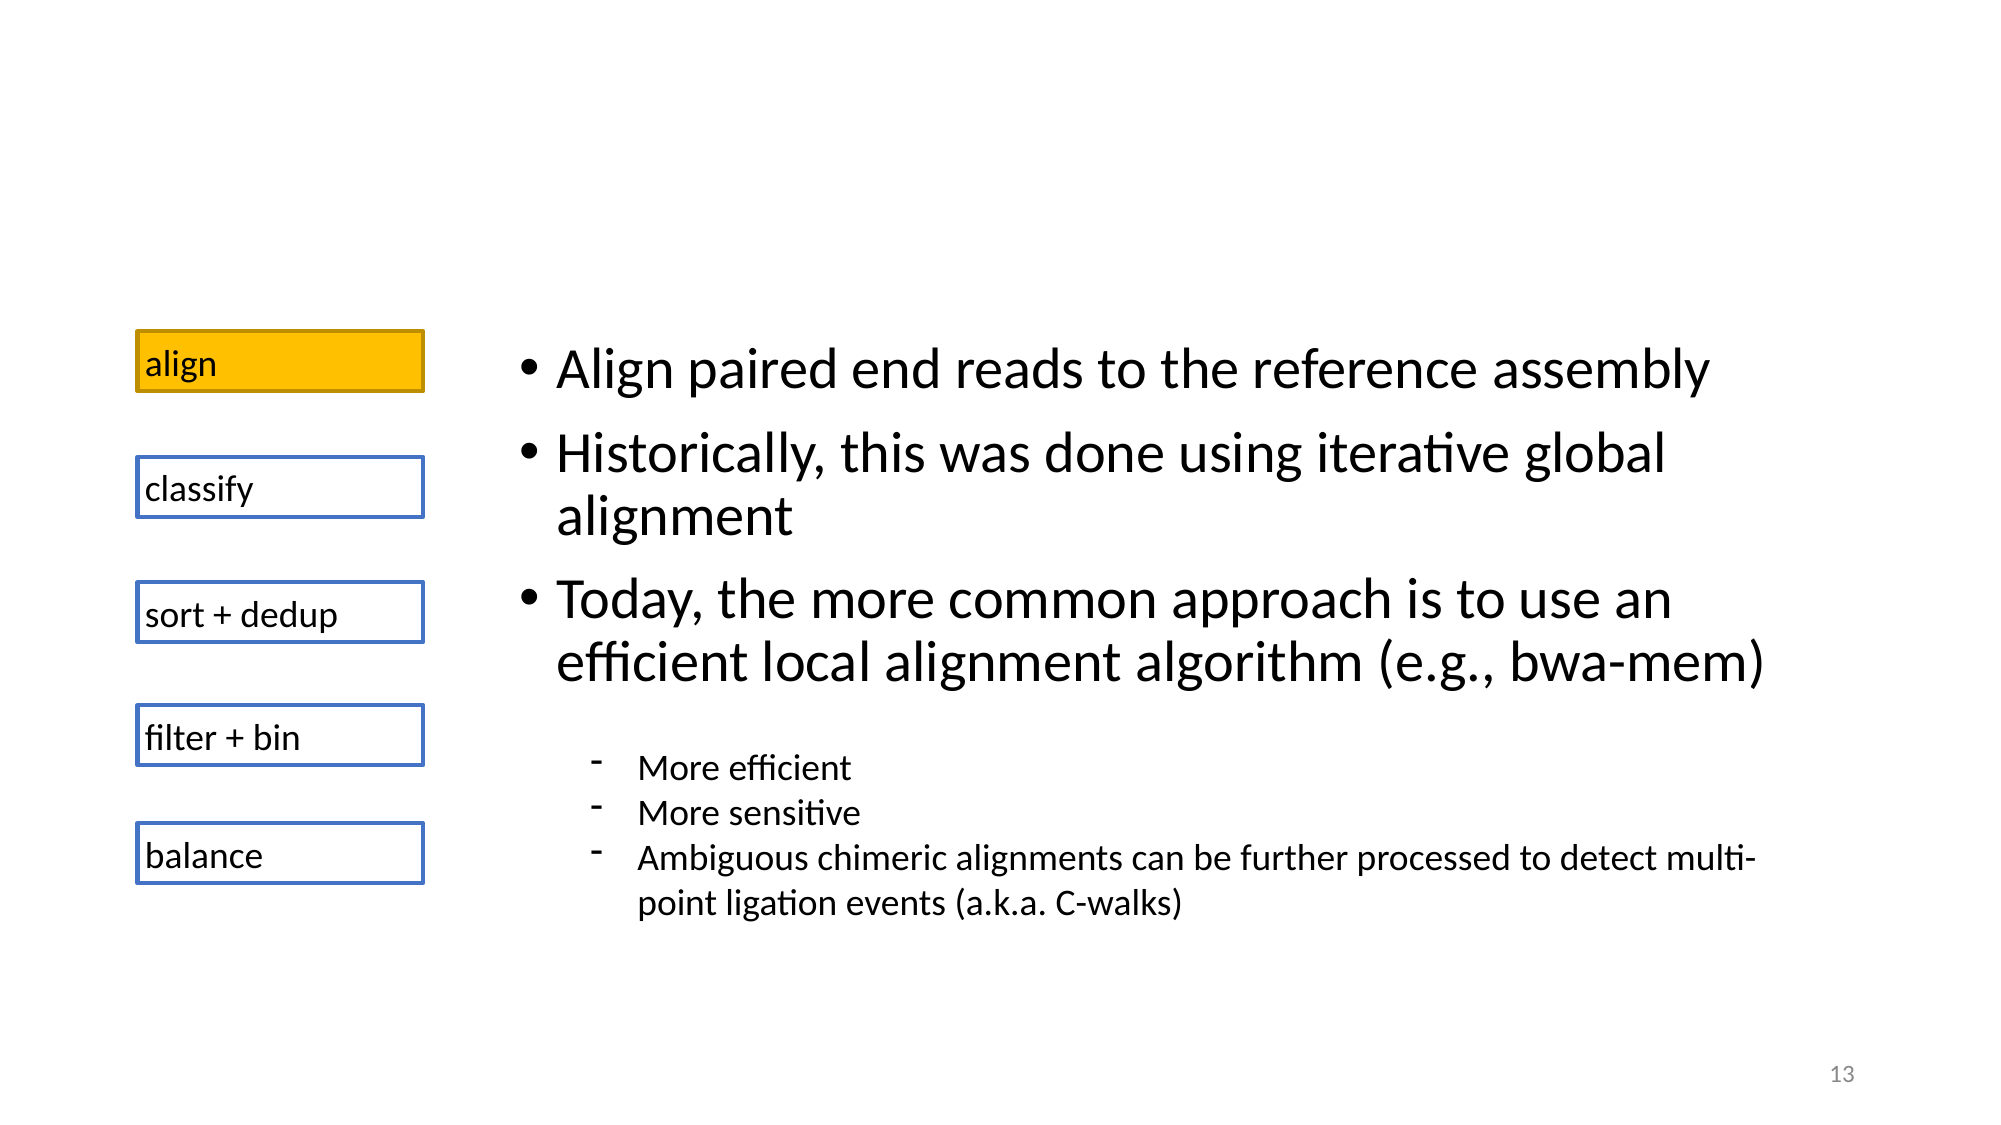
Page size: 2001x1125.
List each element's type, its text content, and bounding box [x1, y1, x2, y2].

text_box sort + dedup [135, 580, 425, 644]
text_box align [135, 329, 425, 393]
list Align paired end reads to the reference assembly Historically, this was done using iterative global alignment Today, the more common approach is to use an efficient local alignment algorithm (e.g., bwa-mem) [511, 330, 1863, 936]
slide_number 13 [1818, 1050, 1863, 1096]
text_box classify [135, 455, 425, 519]
text_box More efficient More sensitive Ambiguous chimeric alignments can be further processed to detect multi-point ligation events (a.k.a. C-walks) [582, 735, 1792, 931]
text_box filter + bin [135, 703, 425, 767]
text_box balance [135, 821, 425, 885]
